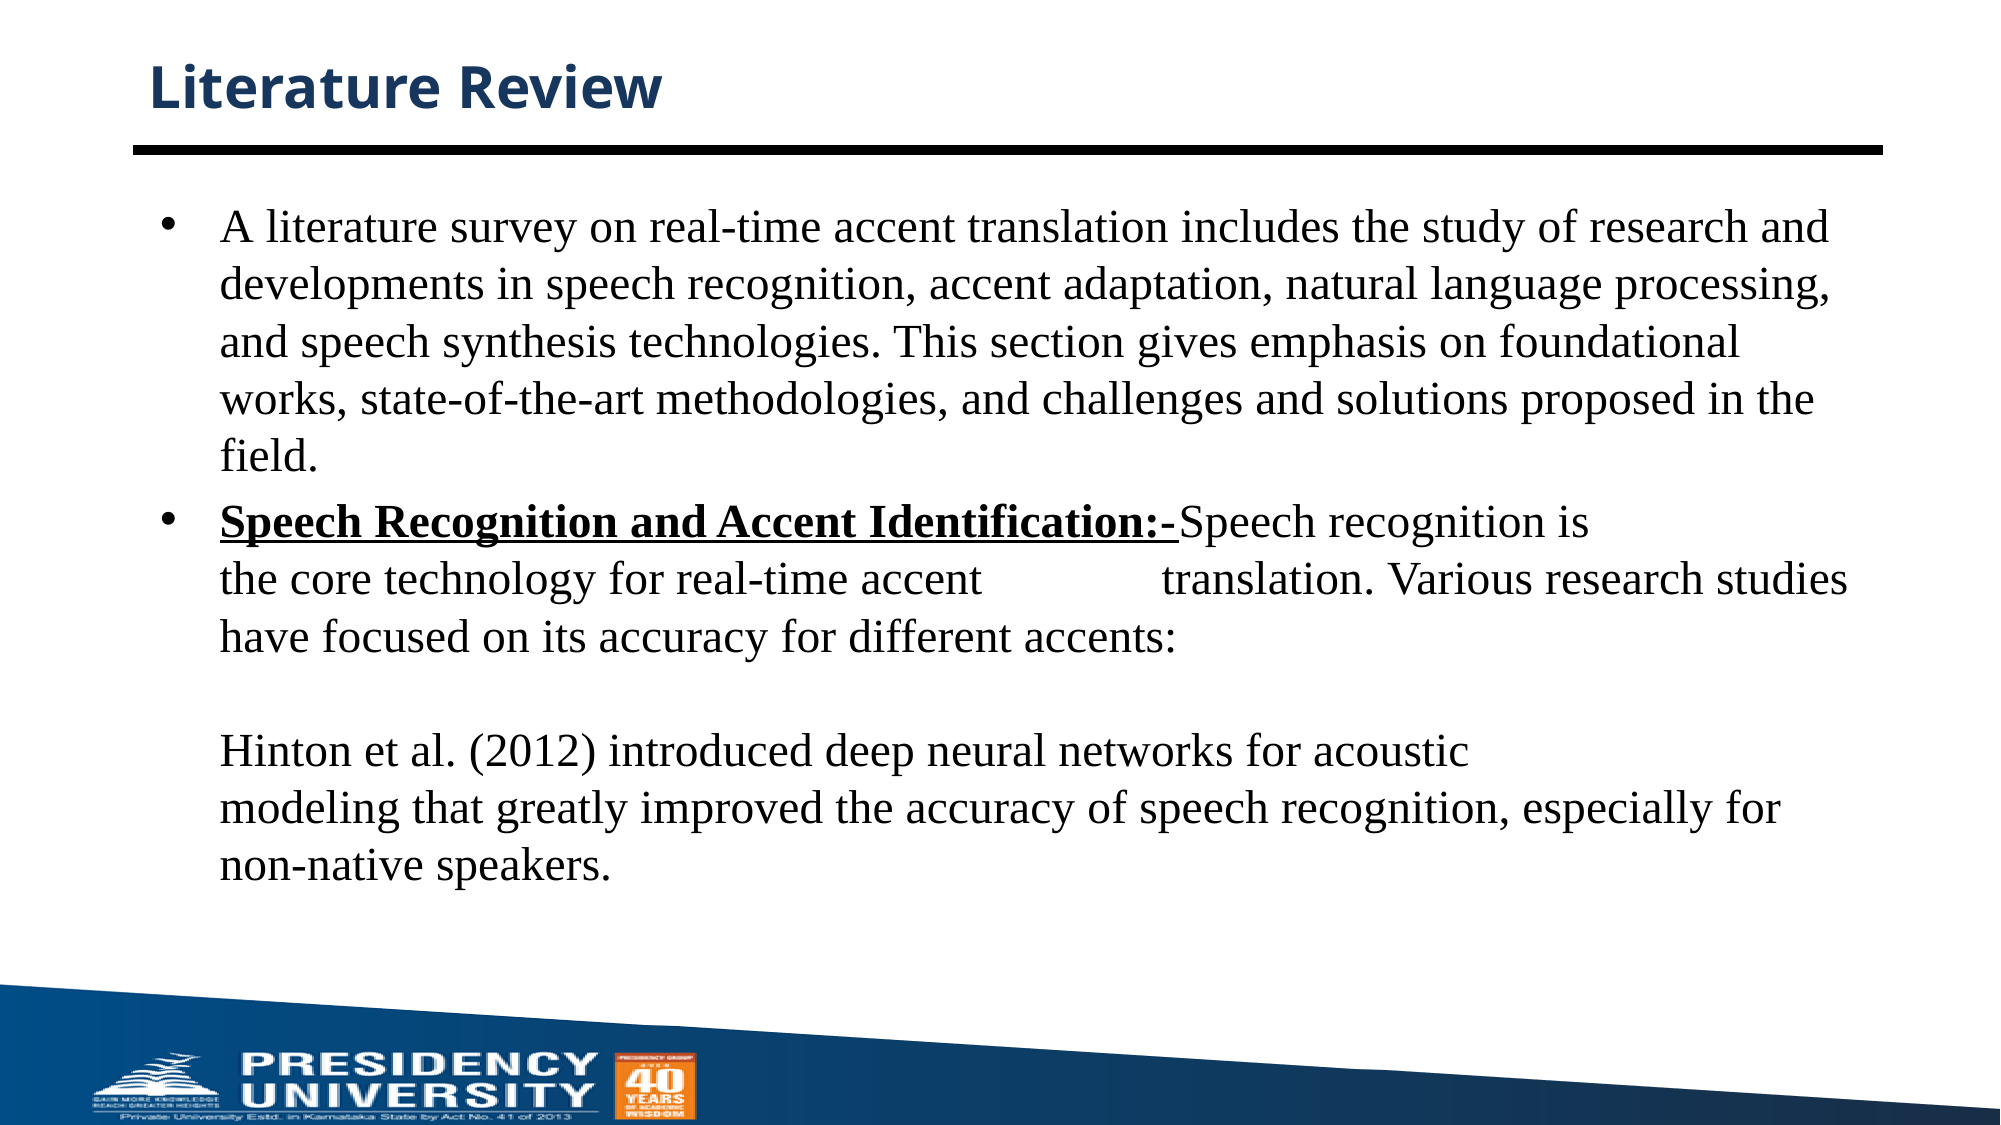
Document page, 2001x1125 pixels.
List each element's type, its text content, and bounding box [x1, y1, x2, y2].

picture [0, 982, 2000, 1125]
title Literature Review [133, 45, 1884, 125]
list A literature survey on real-time accent translation includes the study of research and developments in speech recognition, accent adaptation, natural language processing, and speech synthesis technologies. This section gives emphasis on foundational works, state-of-the-art methodologies, and challenges and solutions proposed in the field. Speech Recognition and Accent Identification:-Speech recognition is the core technology for real-time accent translation. Various research studies have focused on its accuracy for different accents: Hinton et al. (2012) introduced deep neural networks for acoustic modeling that greatly improved the accuracy of speech recognition, especially for non-native speakers. [133, 187, 1884, 1000]
